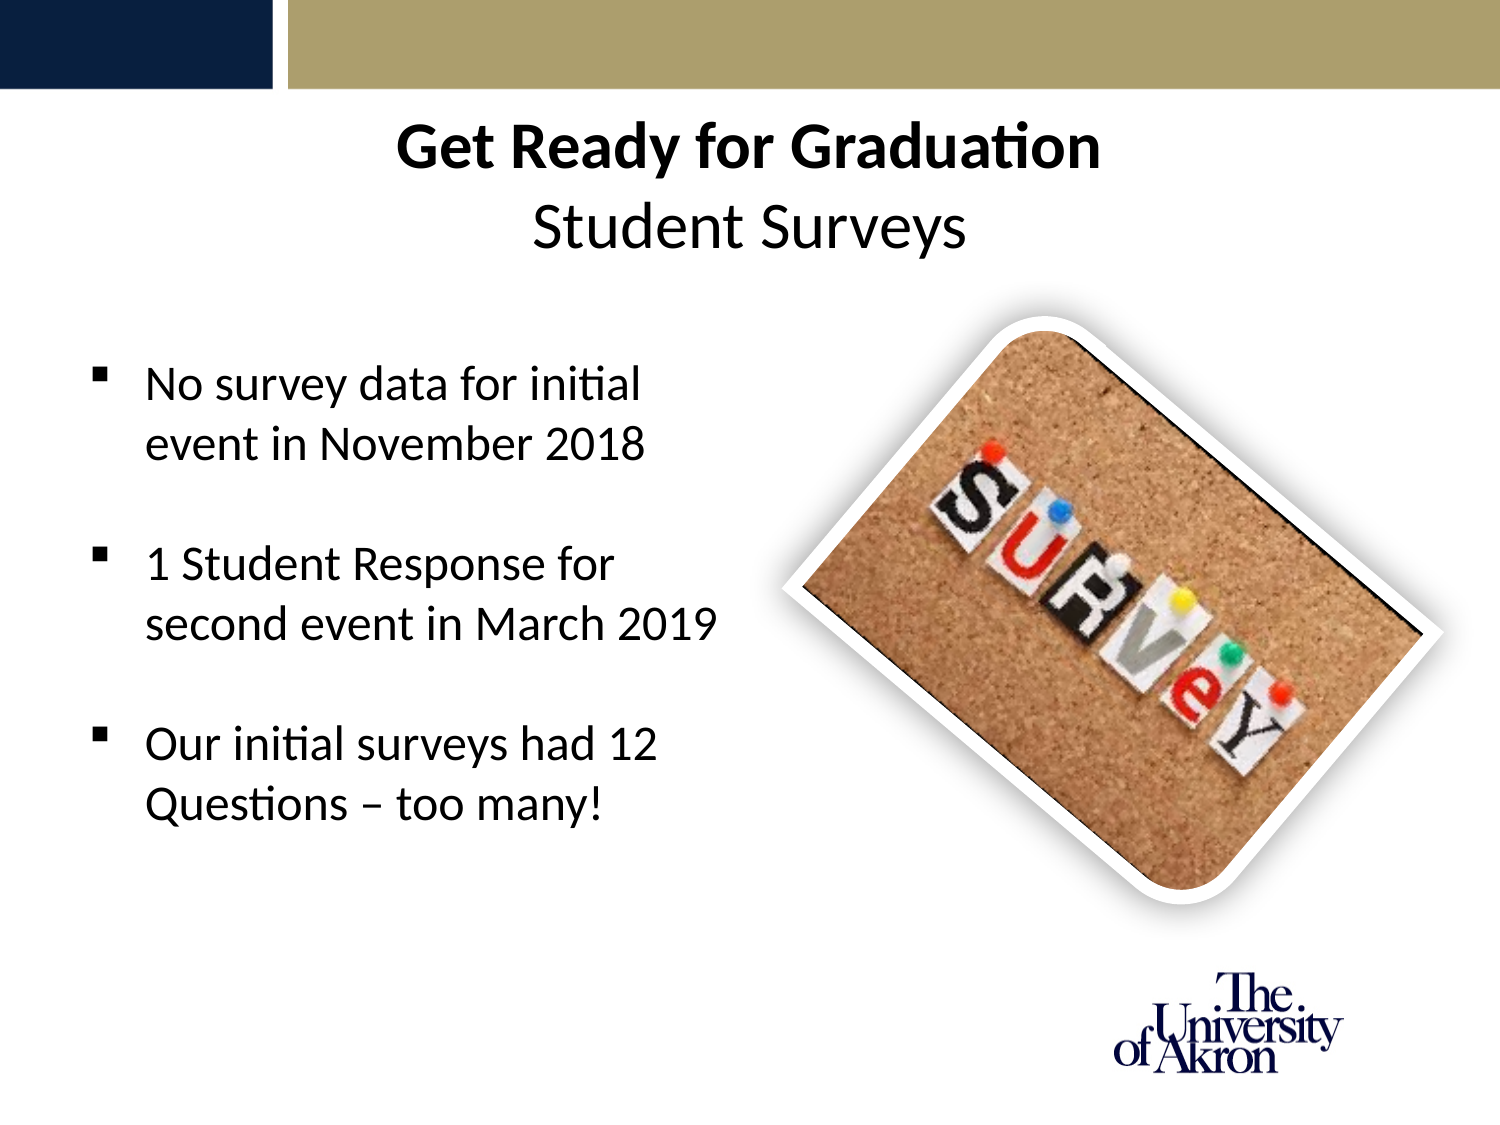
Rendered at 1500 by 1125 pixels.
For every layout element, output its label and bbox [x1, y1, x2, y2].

list [852, 420, 1373, 801]
picture [0, 0, 1500, 1125]
